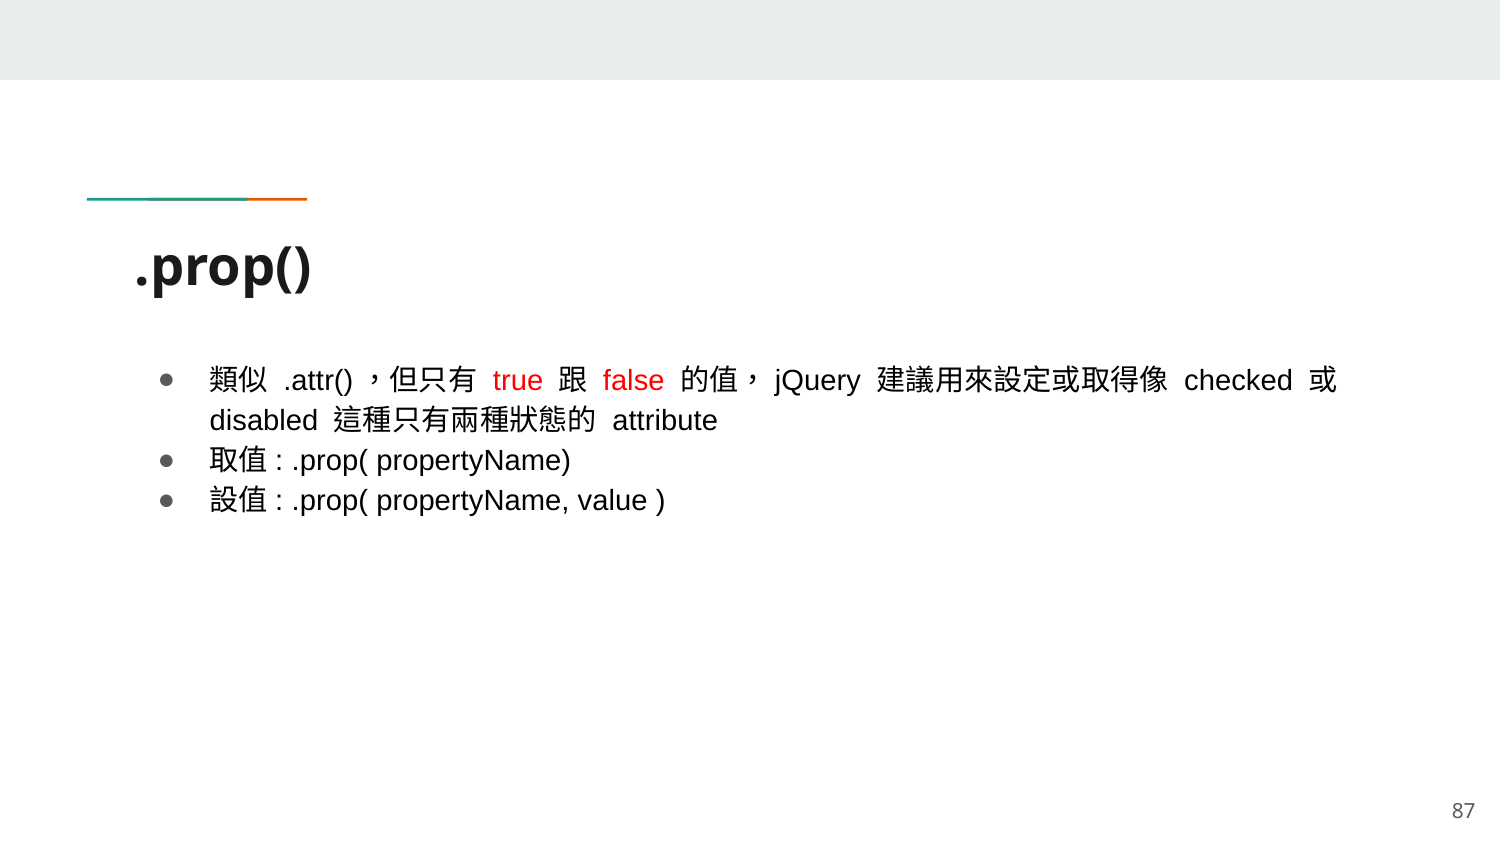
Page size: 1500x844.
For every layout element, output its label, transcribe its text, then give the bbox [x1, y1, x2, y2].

slide_number ‹#› [1400, 779, 1491, 844]
title .prop() [119, 216, 1381, 305]
list 類似 .attr()，但只有 true 跟 false 的值，jQuery 建議用來設定或取得像 checked 或 disabled 這種只有兩種狀態的 attribute 取值: .prop( propertyName) 設值: .prop( propertyName, value ) [119, 341, 1381, 712]
